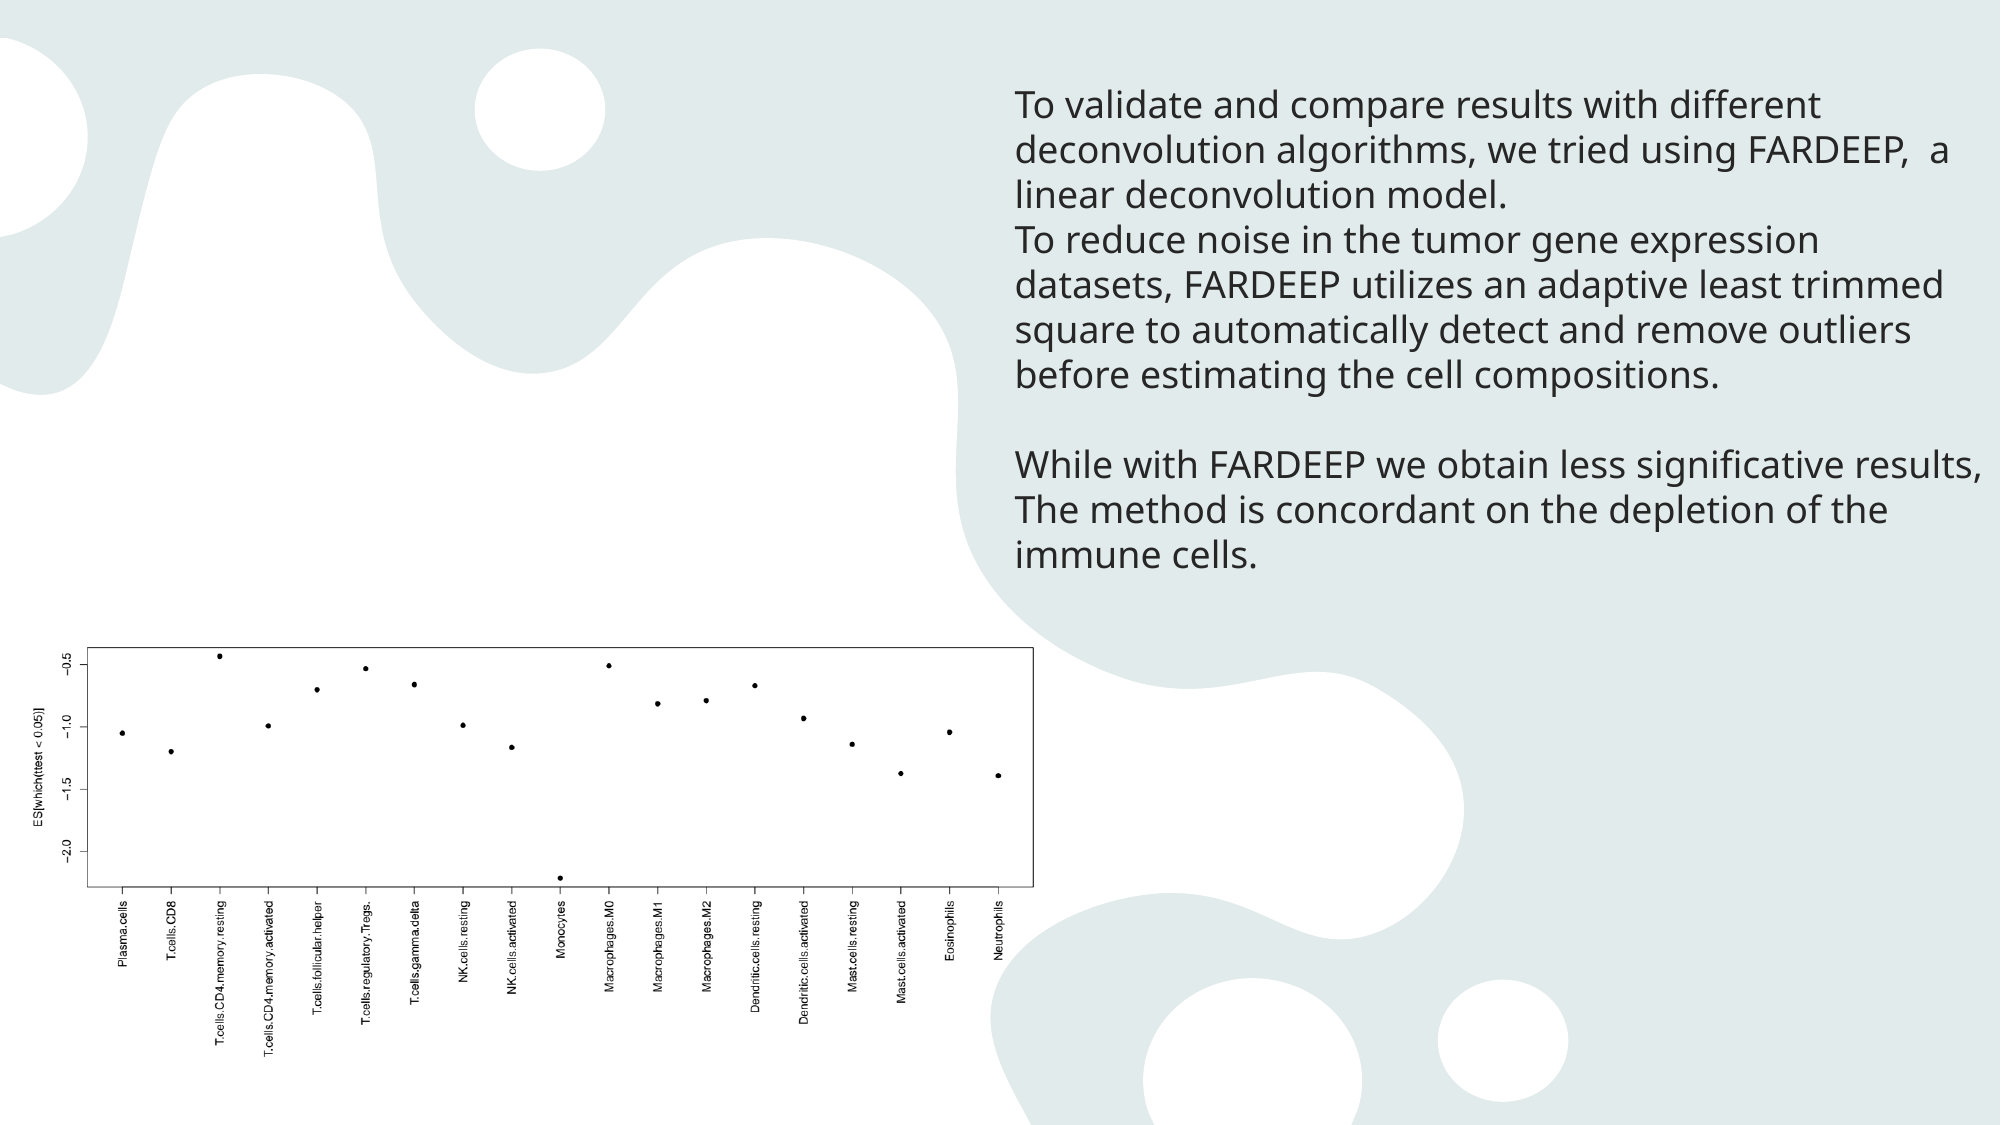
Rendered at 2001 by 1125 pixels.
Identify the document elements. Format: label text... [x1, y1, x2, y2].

picture [29, 589, 1089, 1084]
text_box To validate and compare results with different deconvolution algorithms, we tried using FARDEEP, a linear deconvolution model. To reduce noise in the tumor gene expression datasets, FARDEEP utilizes an adaptive least trimmed square to automatically detect and remove outliers before estimating the cell compositions. While with FARDEEP we obtain less significative results, The method is concordant on the depletion of the immune cells. [999, 74, 2000, 584]
